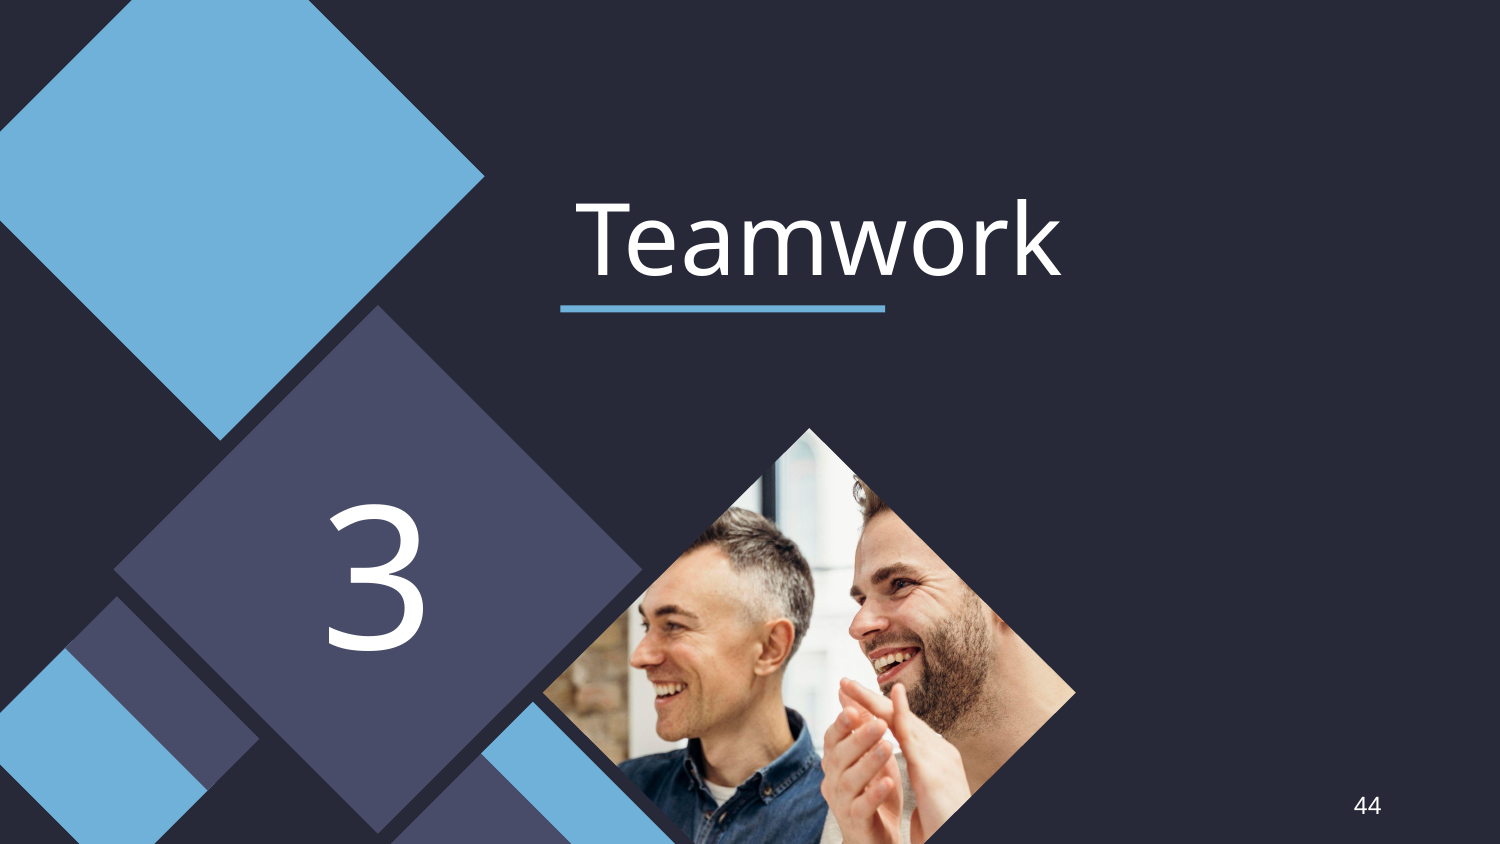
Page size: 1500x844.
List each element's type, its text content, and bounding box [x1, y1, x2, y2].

picture [542, 427, 1077, 844]
text_box [560, 305, 886, 313]
slide_number ‹#› [1082, 782, 1397, 828]
title Teamwork [560, 174, 1332, 297]
title 3 [200, 483, 537, 656]
